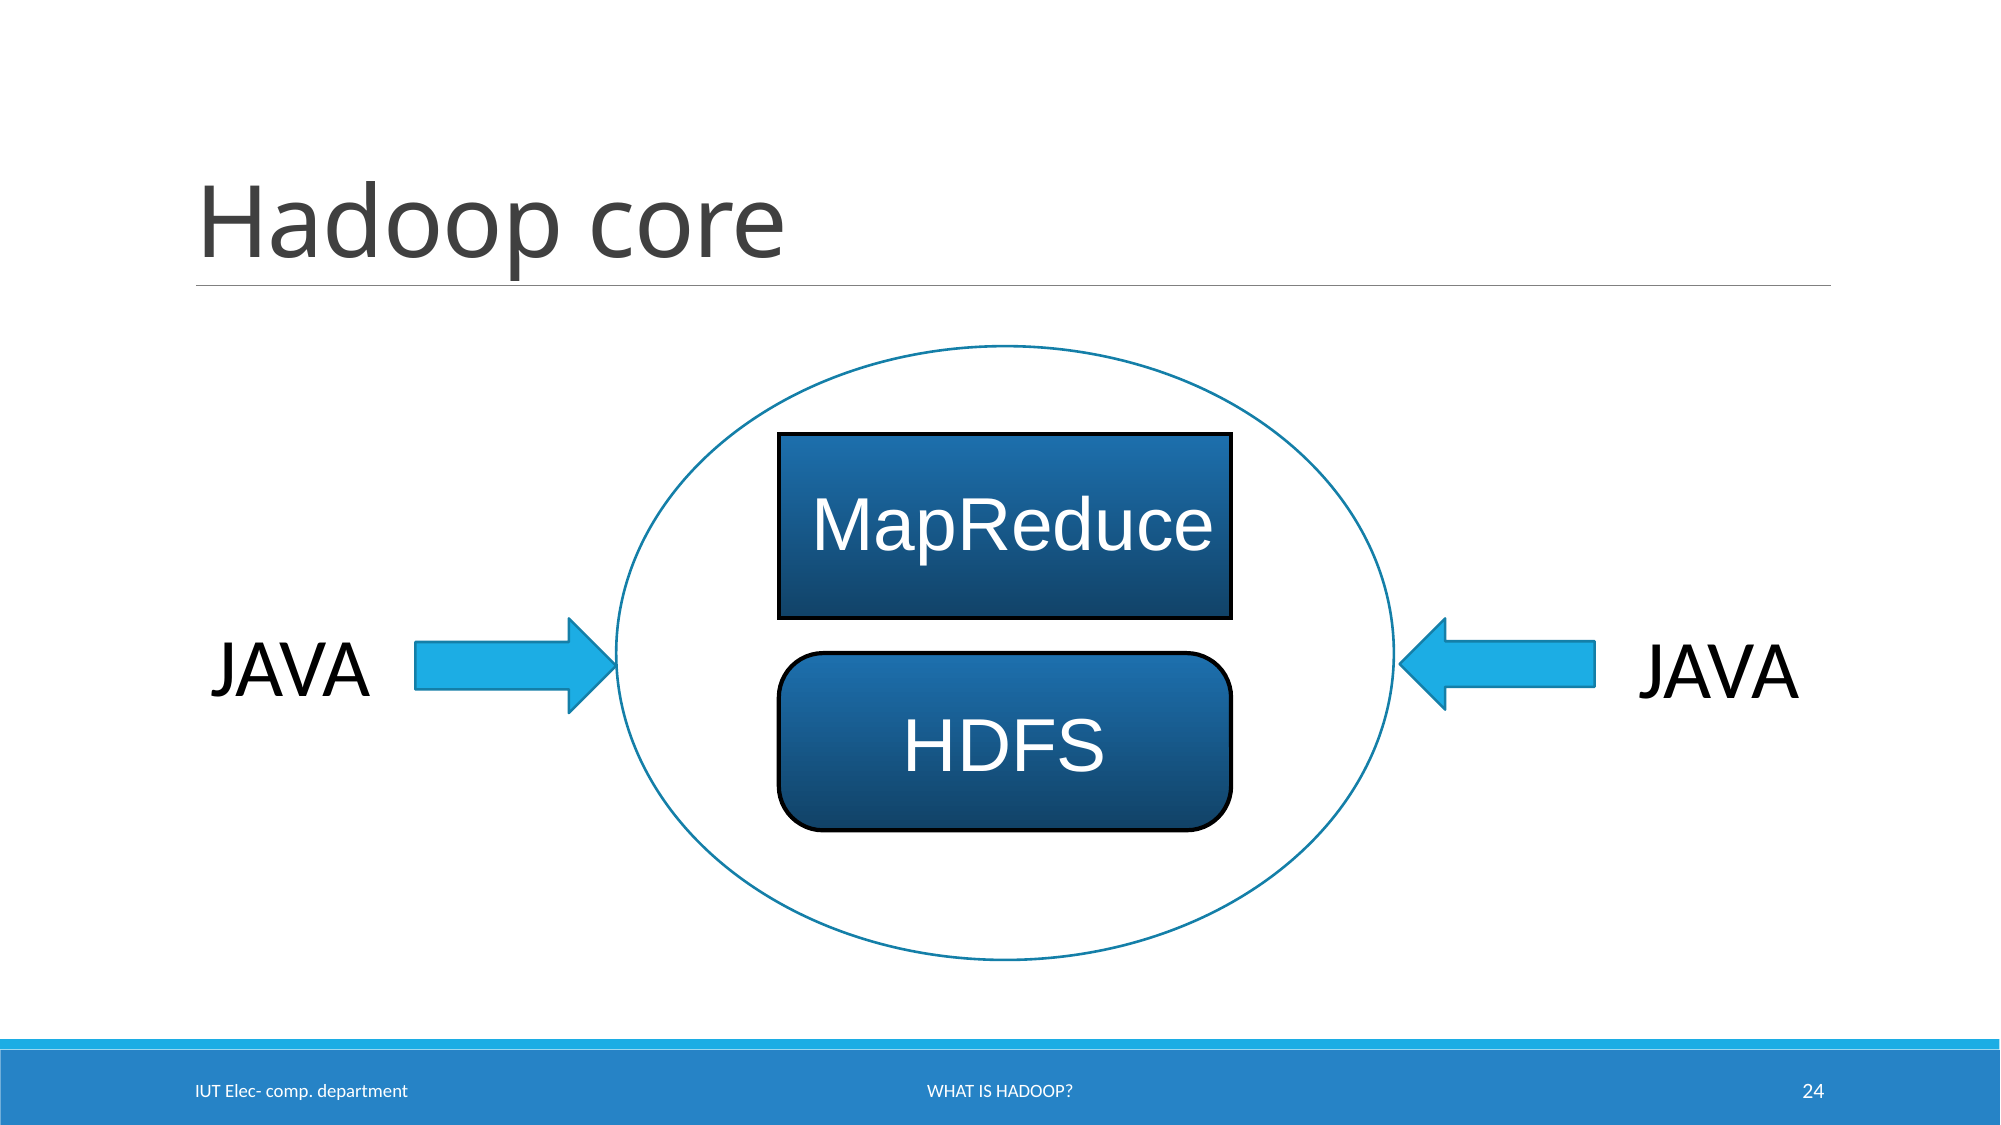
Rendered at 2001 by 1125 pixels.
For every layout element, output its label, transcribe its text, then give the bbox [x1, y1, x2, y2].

slide_number IUT Elec- comp. department [180, 1059, 586, 1120]
footer What is hadoop? [604, 1059, 1396, 1120]
title Hadoop core [180, 47, 1830, 285]
text_box [1398, 617, 1596, 711]
text_box [414, 617, 618, 715]
text_box JAVA [195, 605, 387, 721]
text_box [614, 344, 1396, 962]
text_box JAVA [1623, 607, 1815, 723]
slide_number 24 [1624, 1059, 1840, 1120]
